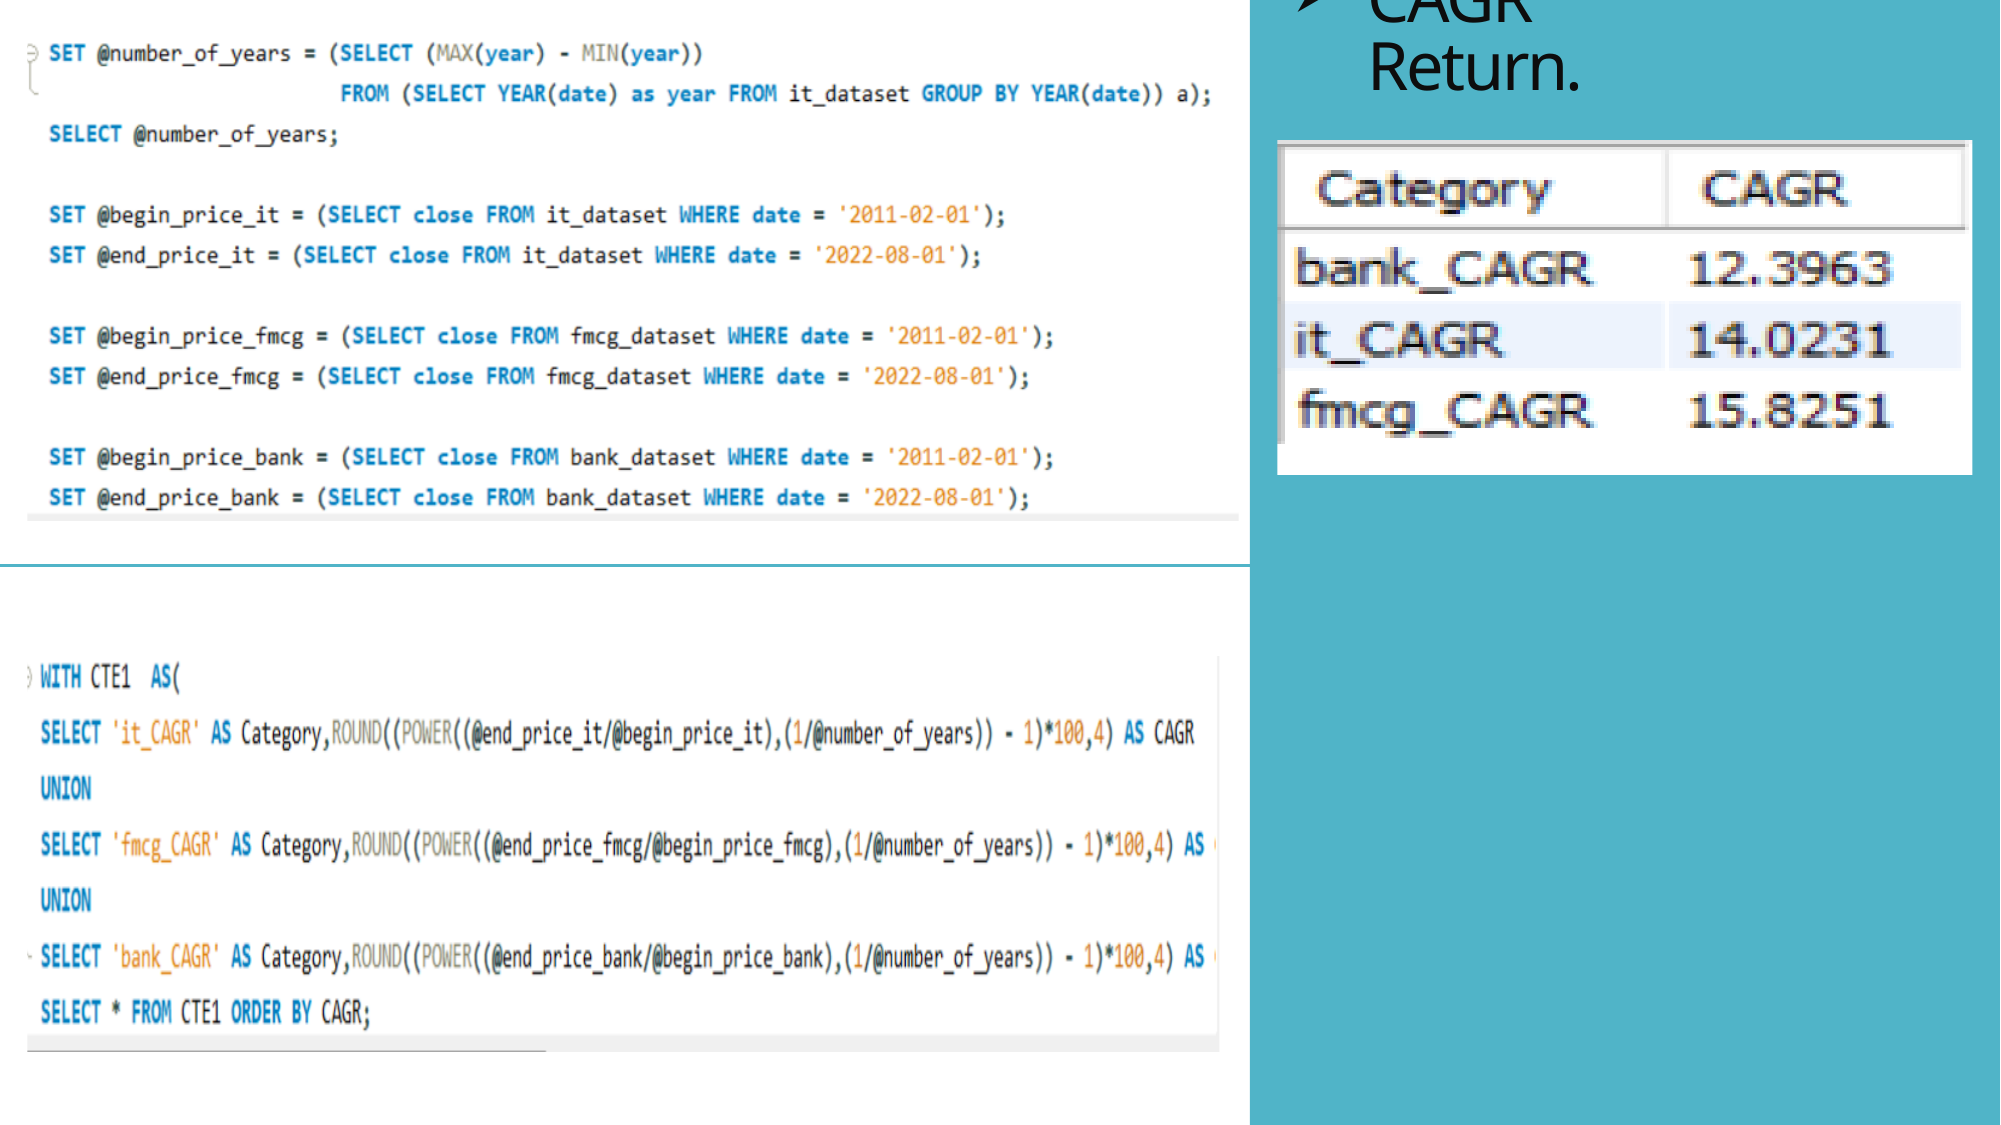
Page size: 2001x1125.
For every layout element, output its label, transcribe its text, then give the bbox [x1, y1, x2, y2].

title CAGR Return. [1277, 0, 1719, 112]
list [27, 26, 1239, 521]
picture [27, 656, 1220, 1052]
picture [1277, 140, 1973, 476]
